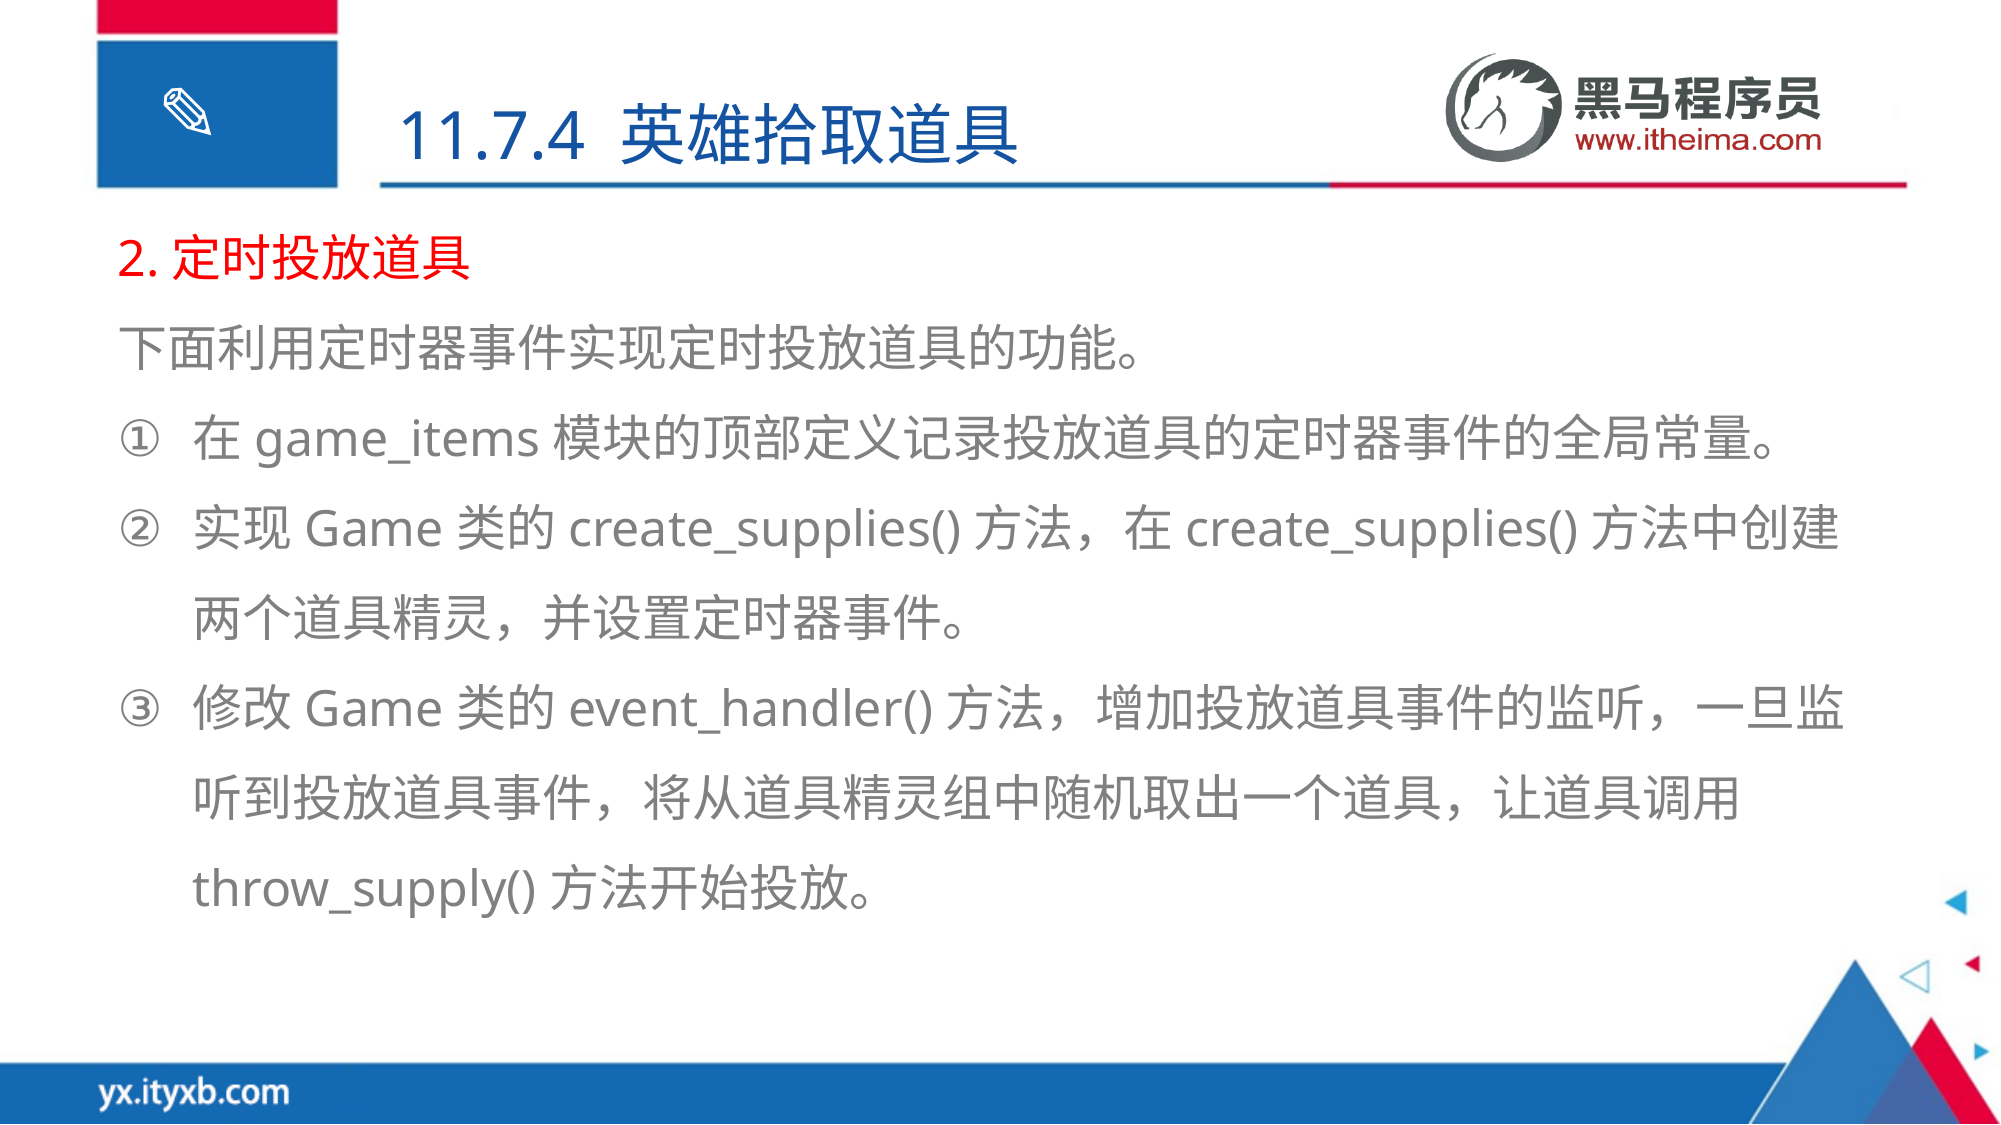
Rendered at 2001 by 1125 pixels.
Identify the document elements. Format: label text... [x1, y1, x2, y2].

picture [0, 0, 2000, 1124]
text_box 11.7.4 英雄拾取道具 [382, 94, 1754, 182]
text_box 2.定时投放道具 下面利用定时器事件实现定时投放道具的功能。 在game_items模块的顶部定义记录投放道具的定时器事件的全局常量。 实现Game类的create_supplies()方法，在create_supplies()方法中创建两个道具精灵，并设置定时器事件。 修改Game类的event_handler()方法，增加投放道具事件的监听，一旦监听到投放道具事件，将从道具精灵组中随机取出一个道具，让道具调用throw_supply()方法开始投放。 [102, 188, 1894, 924]
